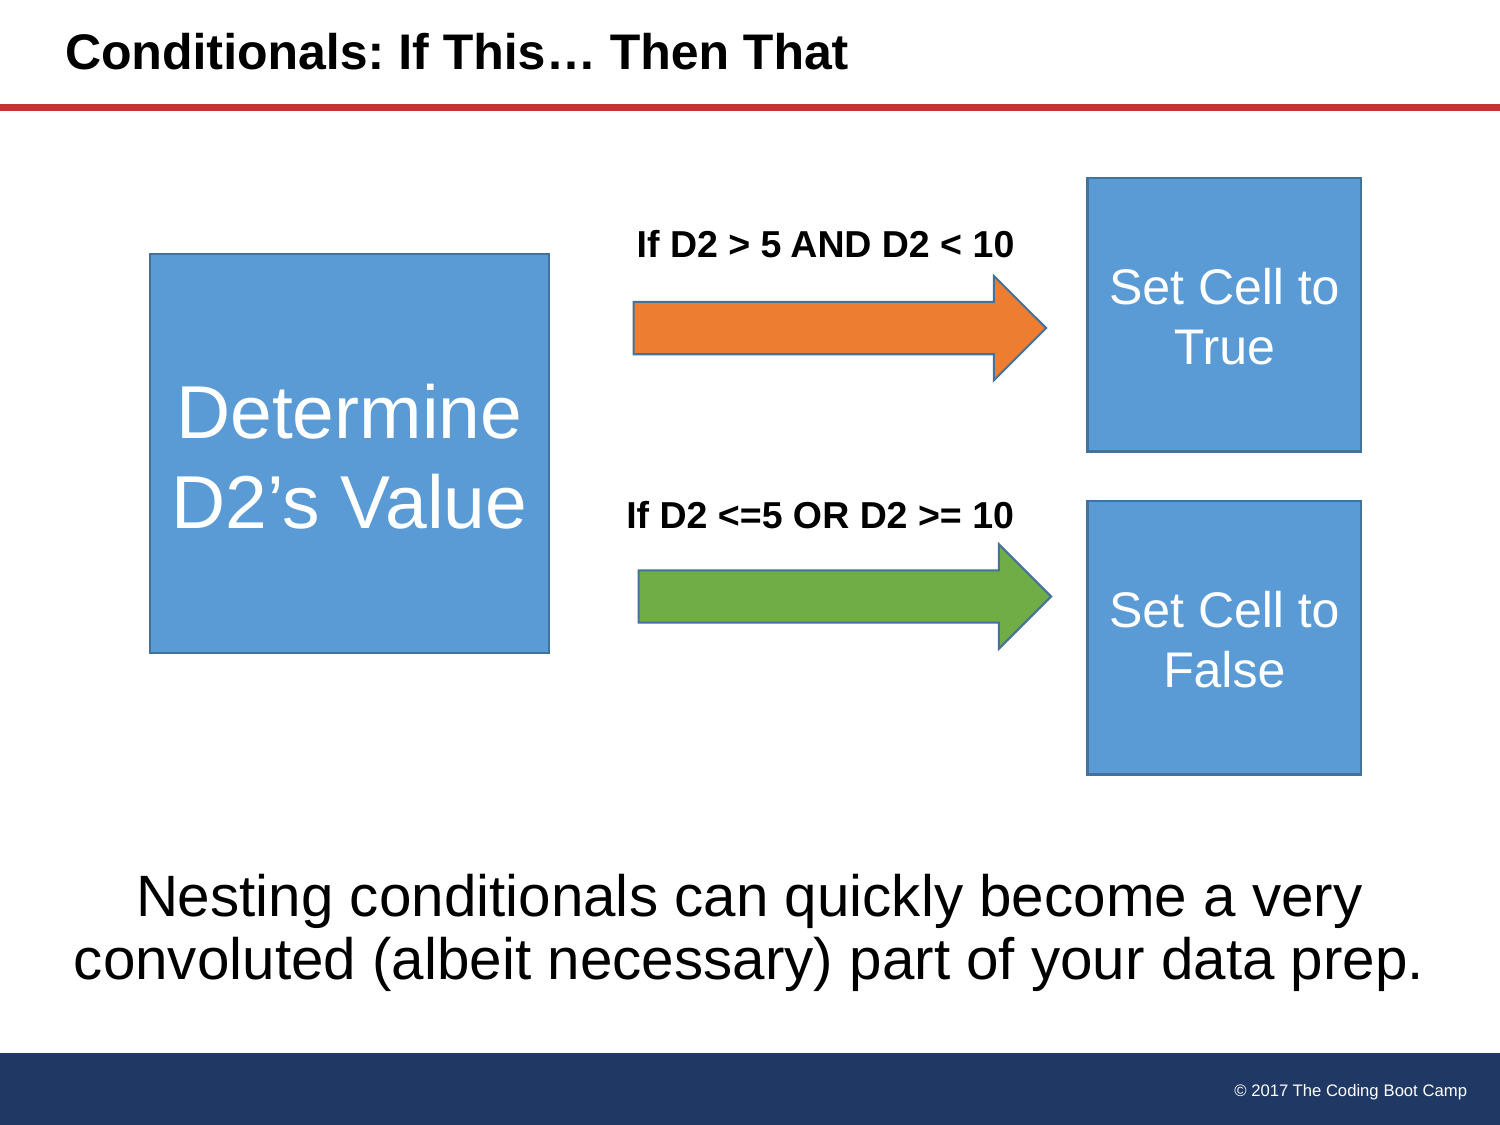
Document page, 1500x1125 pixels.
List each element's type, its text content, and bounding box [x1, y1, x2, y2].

text_box If D2 <=5 OR D2 >= 10 [611, 483, 1040, 544]
text_box Determine D2’s Value [149, 253, 550, 654]
text_box Set Cell to False [1086, 500, 1362, 776]
text_box Nesting conditionals can quickly become a very convoluted (albeit necessary) part of your data prep. [24, 824, 1475, 1033]
text_box [637, 544, 1053, 652]
text_box Set Cell to True [1086, 177, 1362, 453]
text_box If D2 > 5 AND D2 < 10 [621, 212, 1030, 273]
title Conditionals: If This… Then That [50, 0, 948, 108]
text_box [632, 273, 1048, 383]
